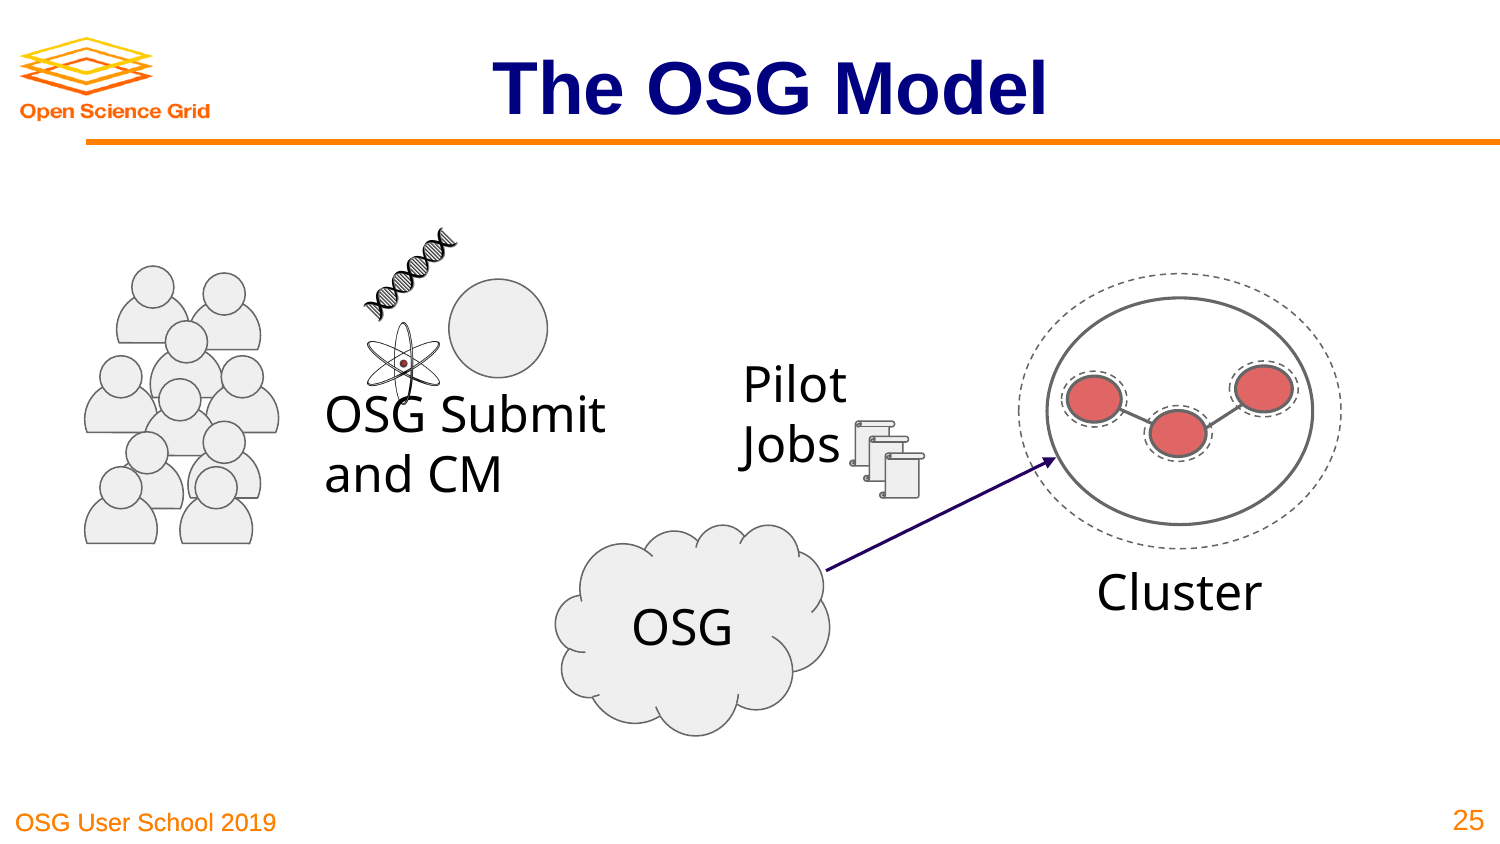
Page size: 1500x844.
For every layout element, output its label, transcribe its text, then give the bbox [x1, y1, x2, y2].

text_box [466, 275, 551, 367]
slide_number ‹#› [1431, 787, 1500, 844]
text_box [176, 420, 273, 533]
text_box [105, 265, 201, 354]
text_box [194, 355, 291, 467]
title The OSG Model [201, 14, 1342, 155]
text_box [138, 320, 235, 377]
text_box [1144, 432, 1212, 462]
text_box [1061, 371, 1127, 428]
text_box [99, 431, 171, 465]
text_box [1150, 410, 1207, 457]
text_box Cluster [1081, 545, 1279, 598]
text_box [1047, 297, 1313, 525]
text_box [1119, 408, 1153, 424]
text_box OSG [555, 525, 830, 736]
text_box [168, 466, 265, 578]
text_box [1157, 405, 1200, 418]
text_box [849, 420, 925, 499]
picture [358, 223, 462, 405]
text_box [1206, 404, 1243, 429]
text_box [73, 466, 167, 578]
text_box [176, 272, 273, 354]
text_box [446, 334, 466, 367]
text_box [449, 279, 548, 367]
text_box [132, 378, 228, 430]
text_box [73, 355, 133, 466]
text_box OSG Submit and CM [309, 367, 647, 420]
text_box [1229, 360, 1299, 417]
text_box [1018, 273, 1342, 545]
picture [0, 20, 201, 134]
text_box [1067, 376, 1122, 423]
text_box Pilot Jobs [727, 337, 969, 390]
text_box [825, 457, 1057, 571]
text_box [1235, 365, 1293, 412]
